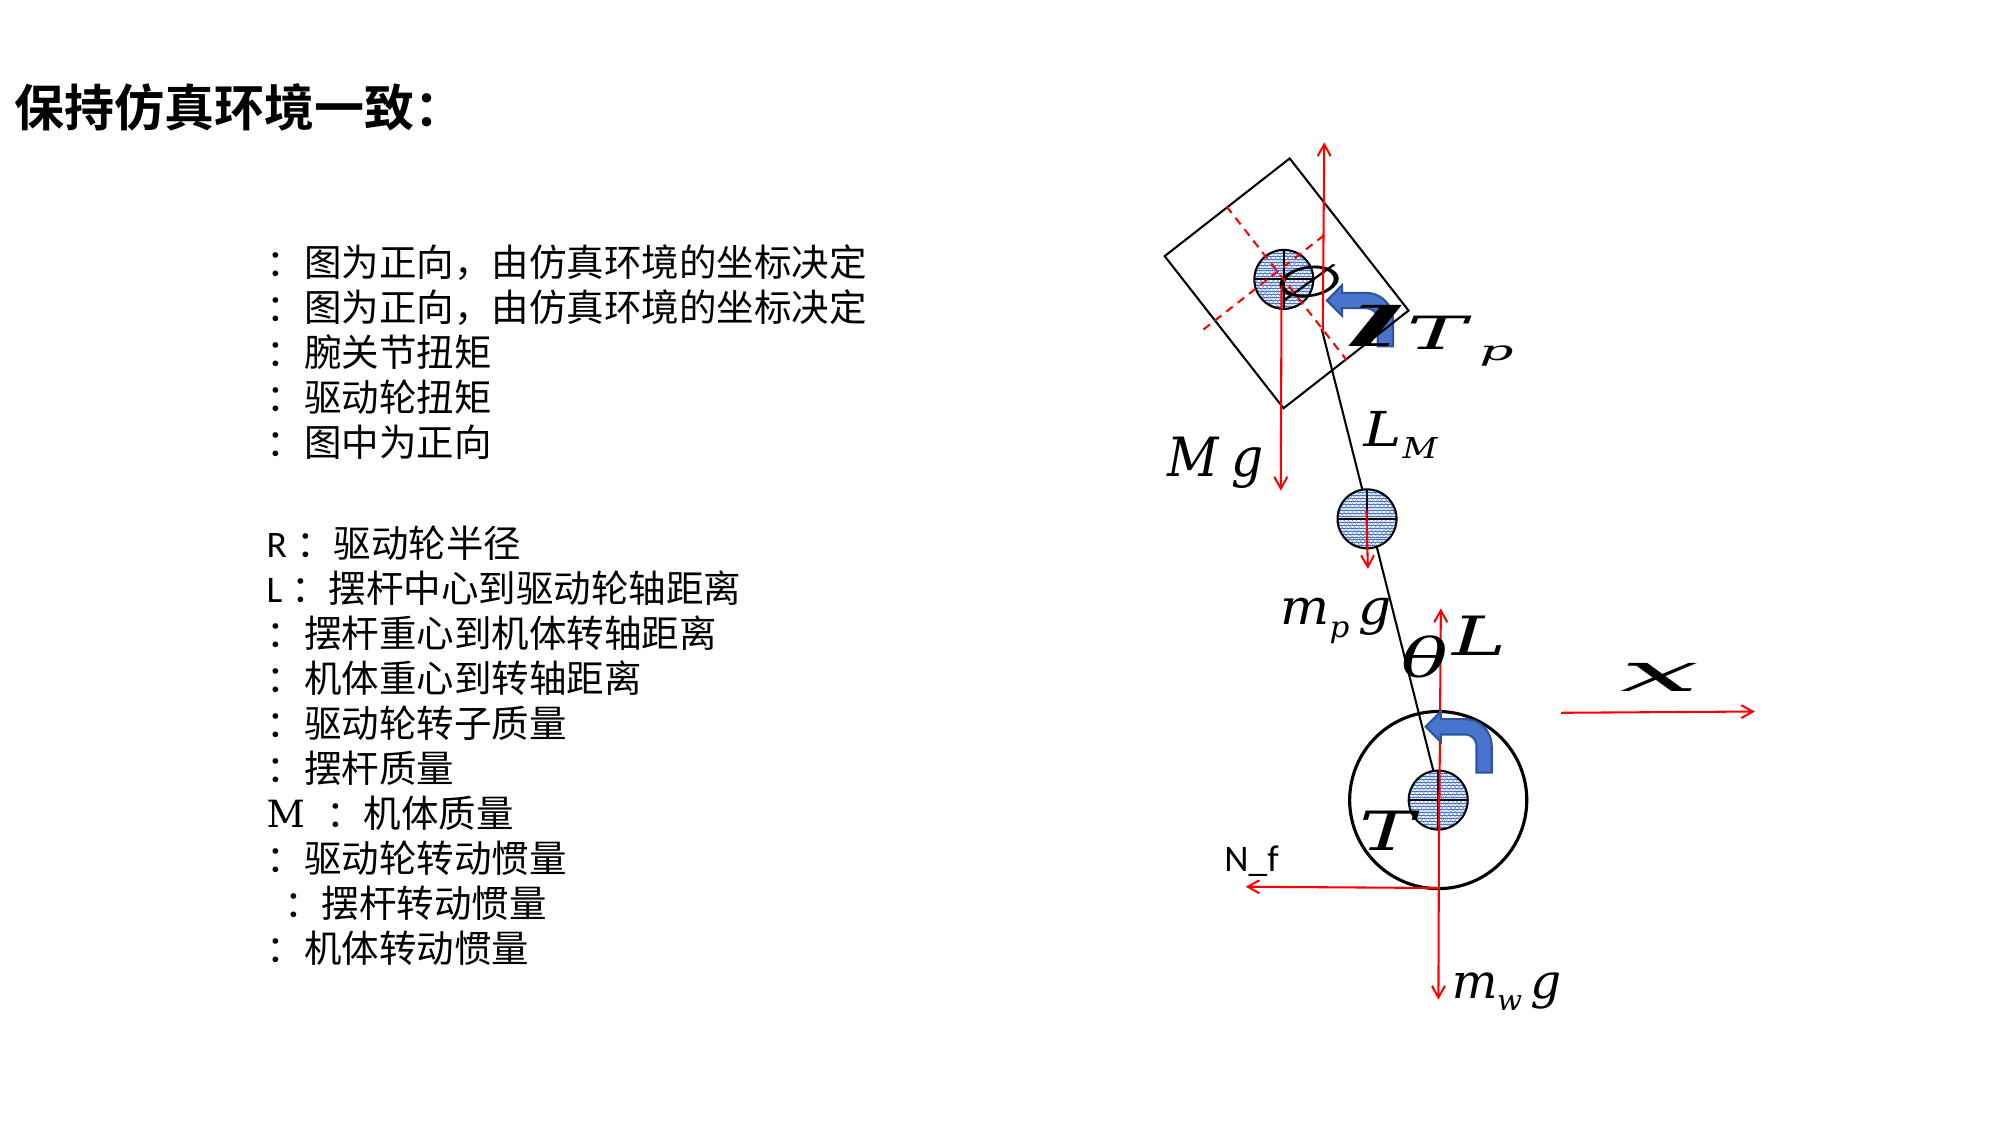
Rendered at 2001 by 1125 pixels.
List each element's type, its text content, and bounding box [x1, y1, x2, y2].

text_box N_f [1209, 826, 1294, 887]
text_box [1348, 800, 1437, 886]
text_box [1441, 769, 1469, 831]
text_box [1226, 331, 1280, 360]
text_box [1325, 231, 1329, 331]
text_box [1365, 509, 1369, 570]
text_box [1202, 231, 1322, 331]
text_box [1407, 800, 1437, 831]
text_box [1440, 710, 1528, 890]
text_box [1226, 206, 1322, 231]
text_box [1442, 718, 1493, 774]
text_box [1283, 360, 1321, 410]
text_box [1244, 360, 1280, 406]
text_box [1228, 156, 1322, 206]
text_box [1163, 207, 1226, 306]
text_box 保持仿真环境一致： [0, 69, 667, 145]
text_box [1438, 608, 1442, 799]
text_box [1321, 328, 1442, 800]
text_box [1347, 230, 1411, 328]
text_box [1282, 206, 1347, 360]
